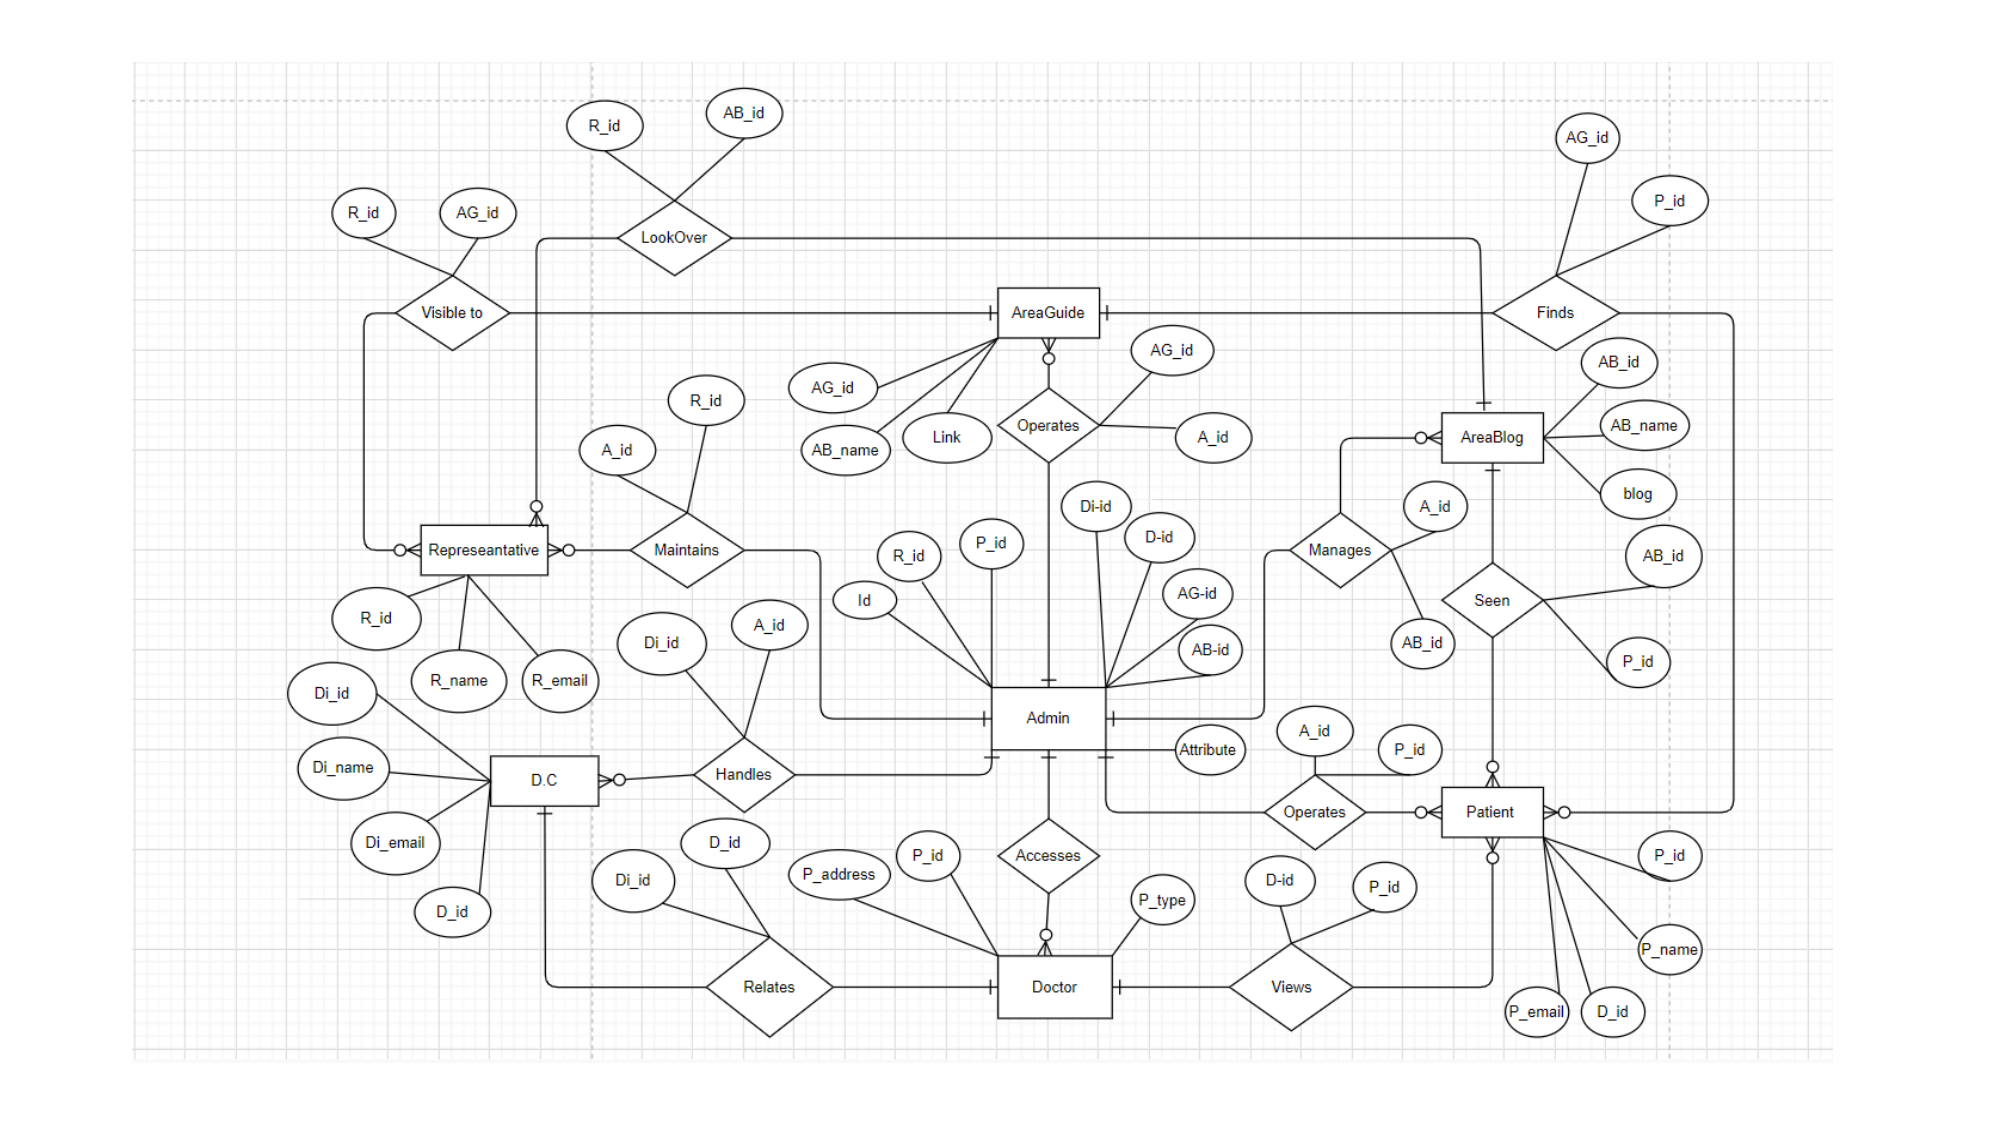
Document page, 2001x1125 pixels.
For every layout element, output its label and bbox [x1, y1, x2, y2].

list [132, 62, 1833, 1063]
